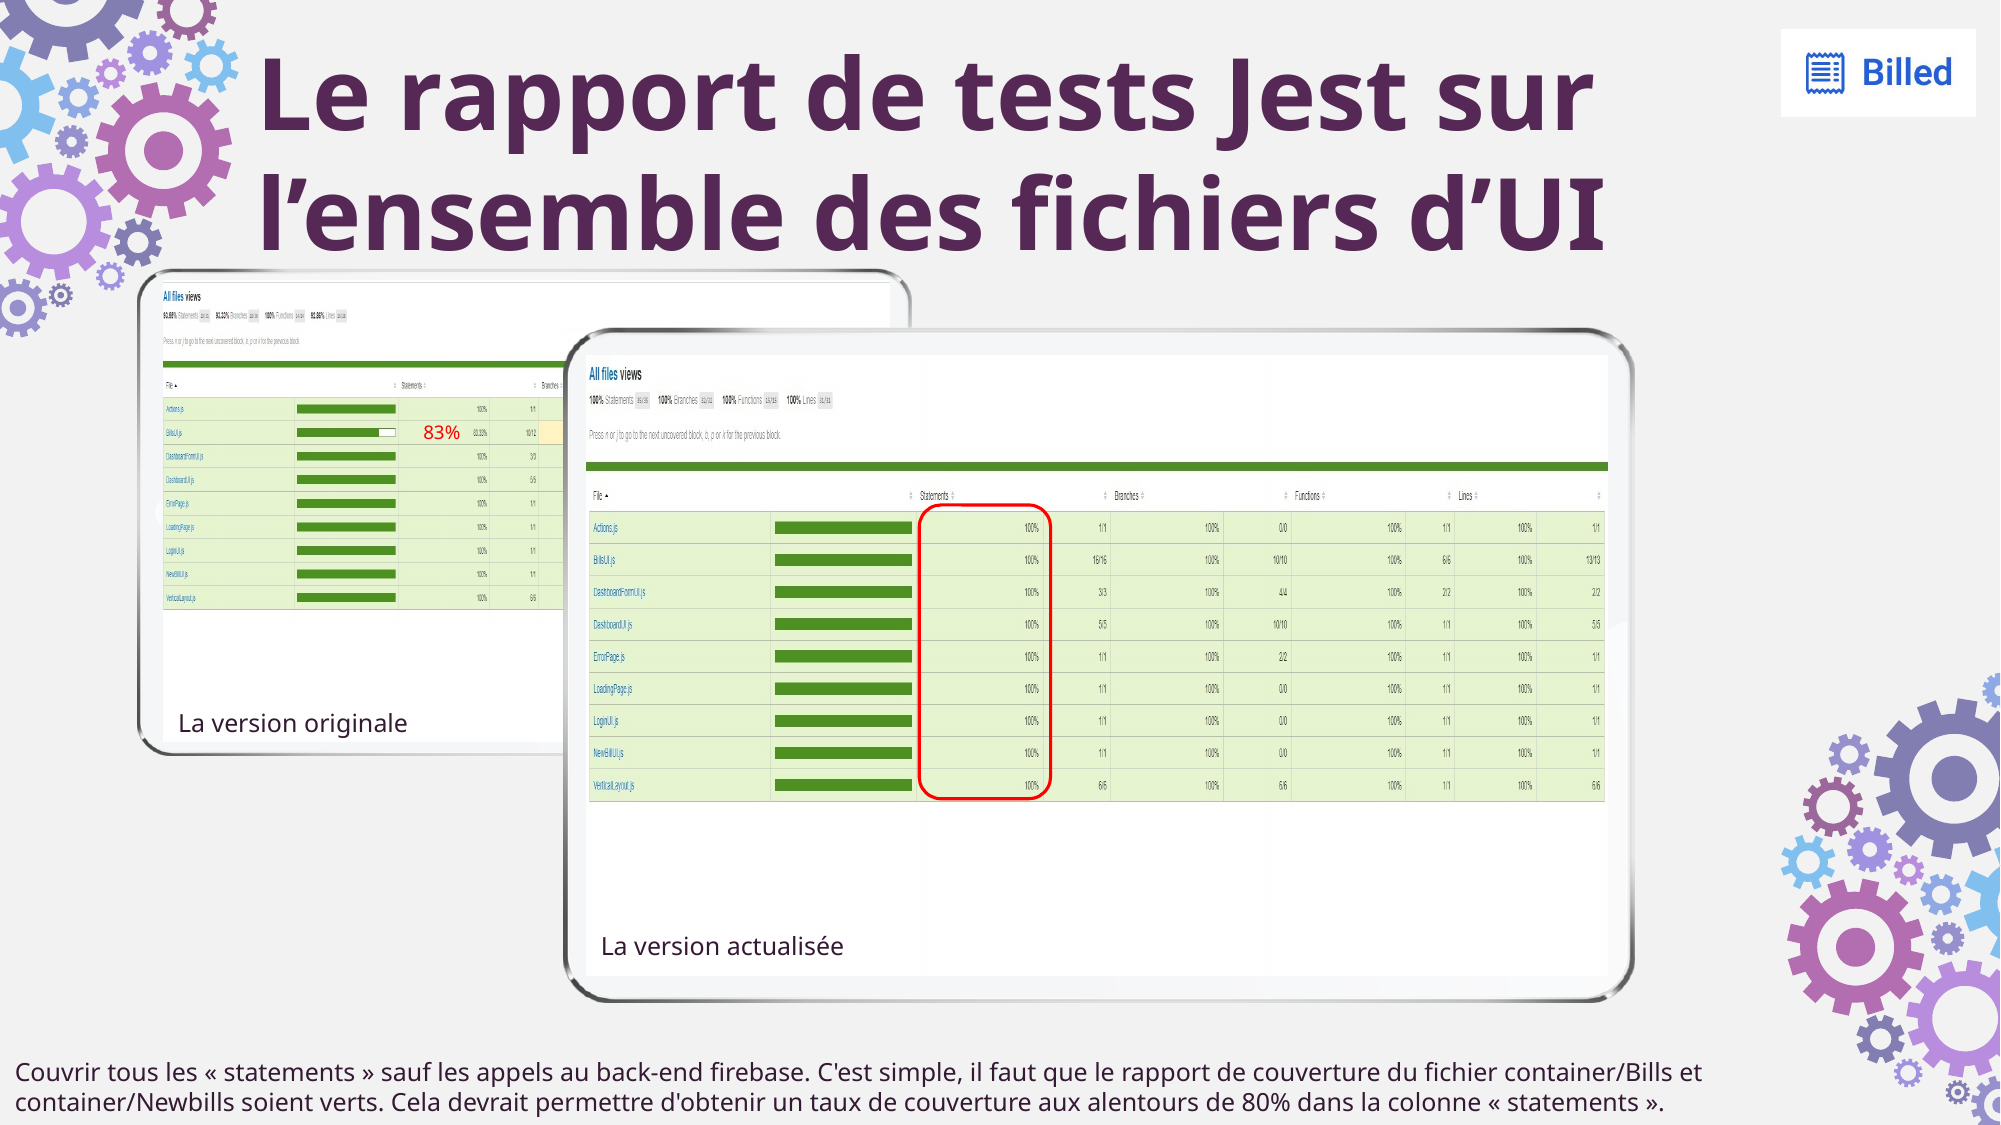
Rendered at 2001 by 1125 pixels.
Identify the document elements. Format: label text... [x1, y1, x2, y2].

text_box Le rapport de tests Jest sur l’ensemble des fichiers d’UI [241, 23, 1782, 278]
picture [1781, 29, 1976, 117]
text_box Couvrir tous les « statements » sauf les appels au back-end firebase. C'est simple, il faut que le rapport de couverture du fichier container/Bills et container/Newbills soient verts. Cela devrait permettre d'obtenir un taux de couverture aux alentours de 80% dans la colonne « statements ». [0, 1049, 760, 1124]
text_box Couvrir tous les « statements » sauf les appels au back-end firebase. C'est simple, il faut que le rapport de couverture du fichier container/Bills et container/Newbills soient verts. Cela devrait permettre d'obtenir un taux de couverture aux alentours de 80% dans la colonne « statements ». [1436, 1049, 1767, 1124]
picture [138, 124, 1635, 1125]
